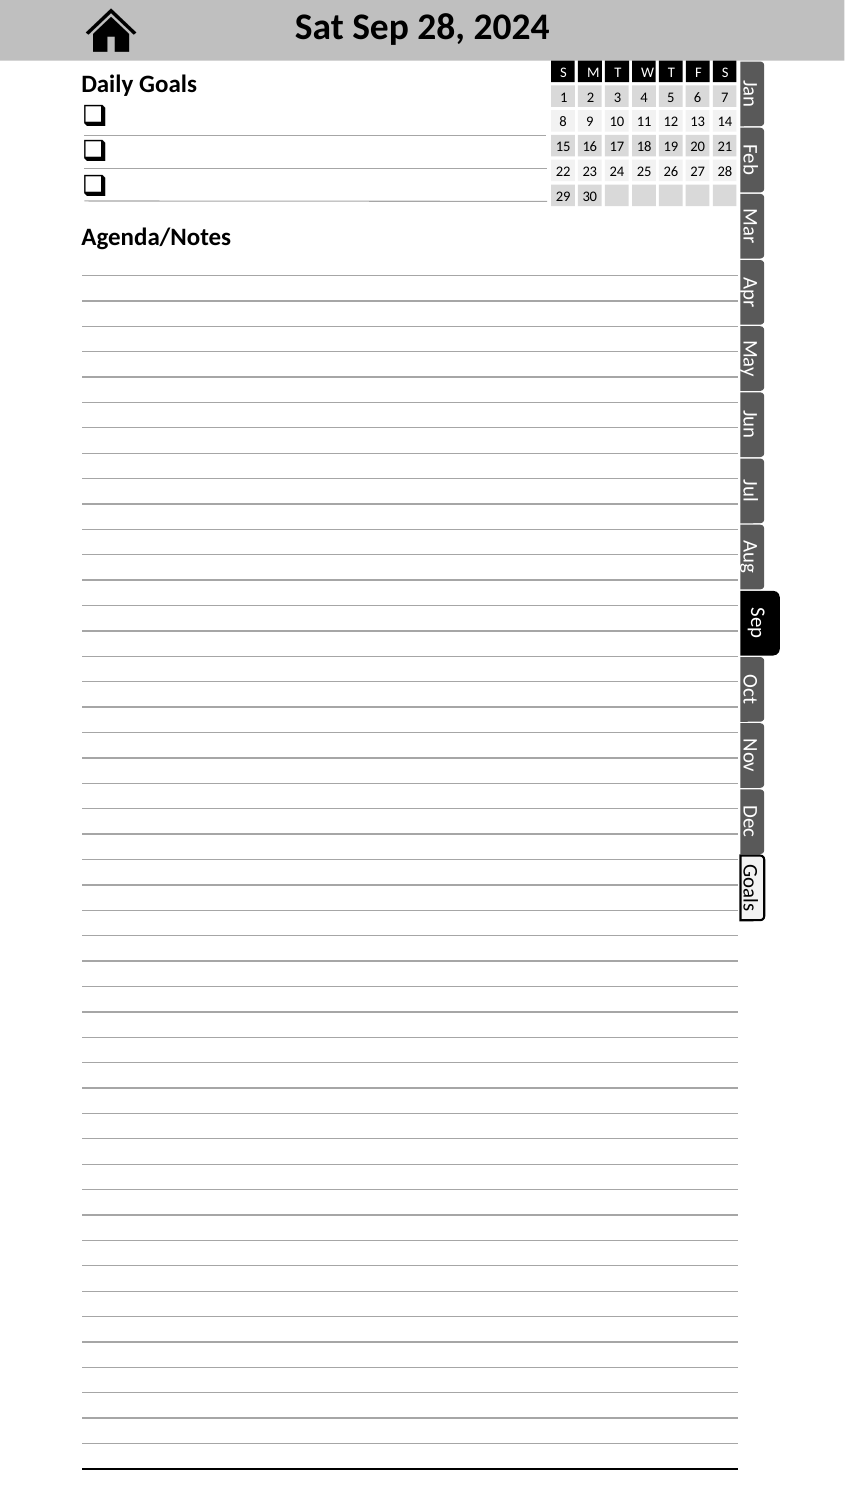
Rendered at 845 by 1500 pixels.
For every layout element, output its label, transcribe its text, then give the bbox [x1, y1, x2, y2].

list Sat Sep 28, 2024 [190, 0, 655, 61]
picture [82, 1, 140, 59]
